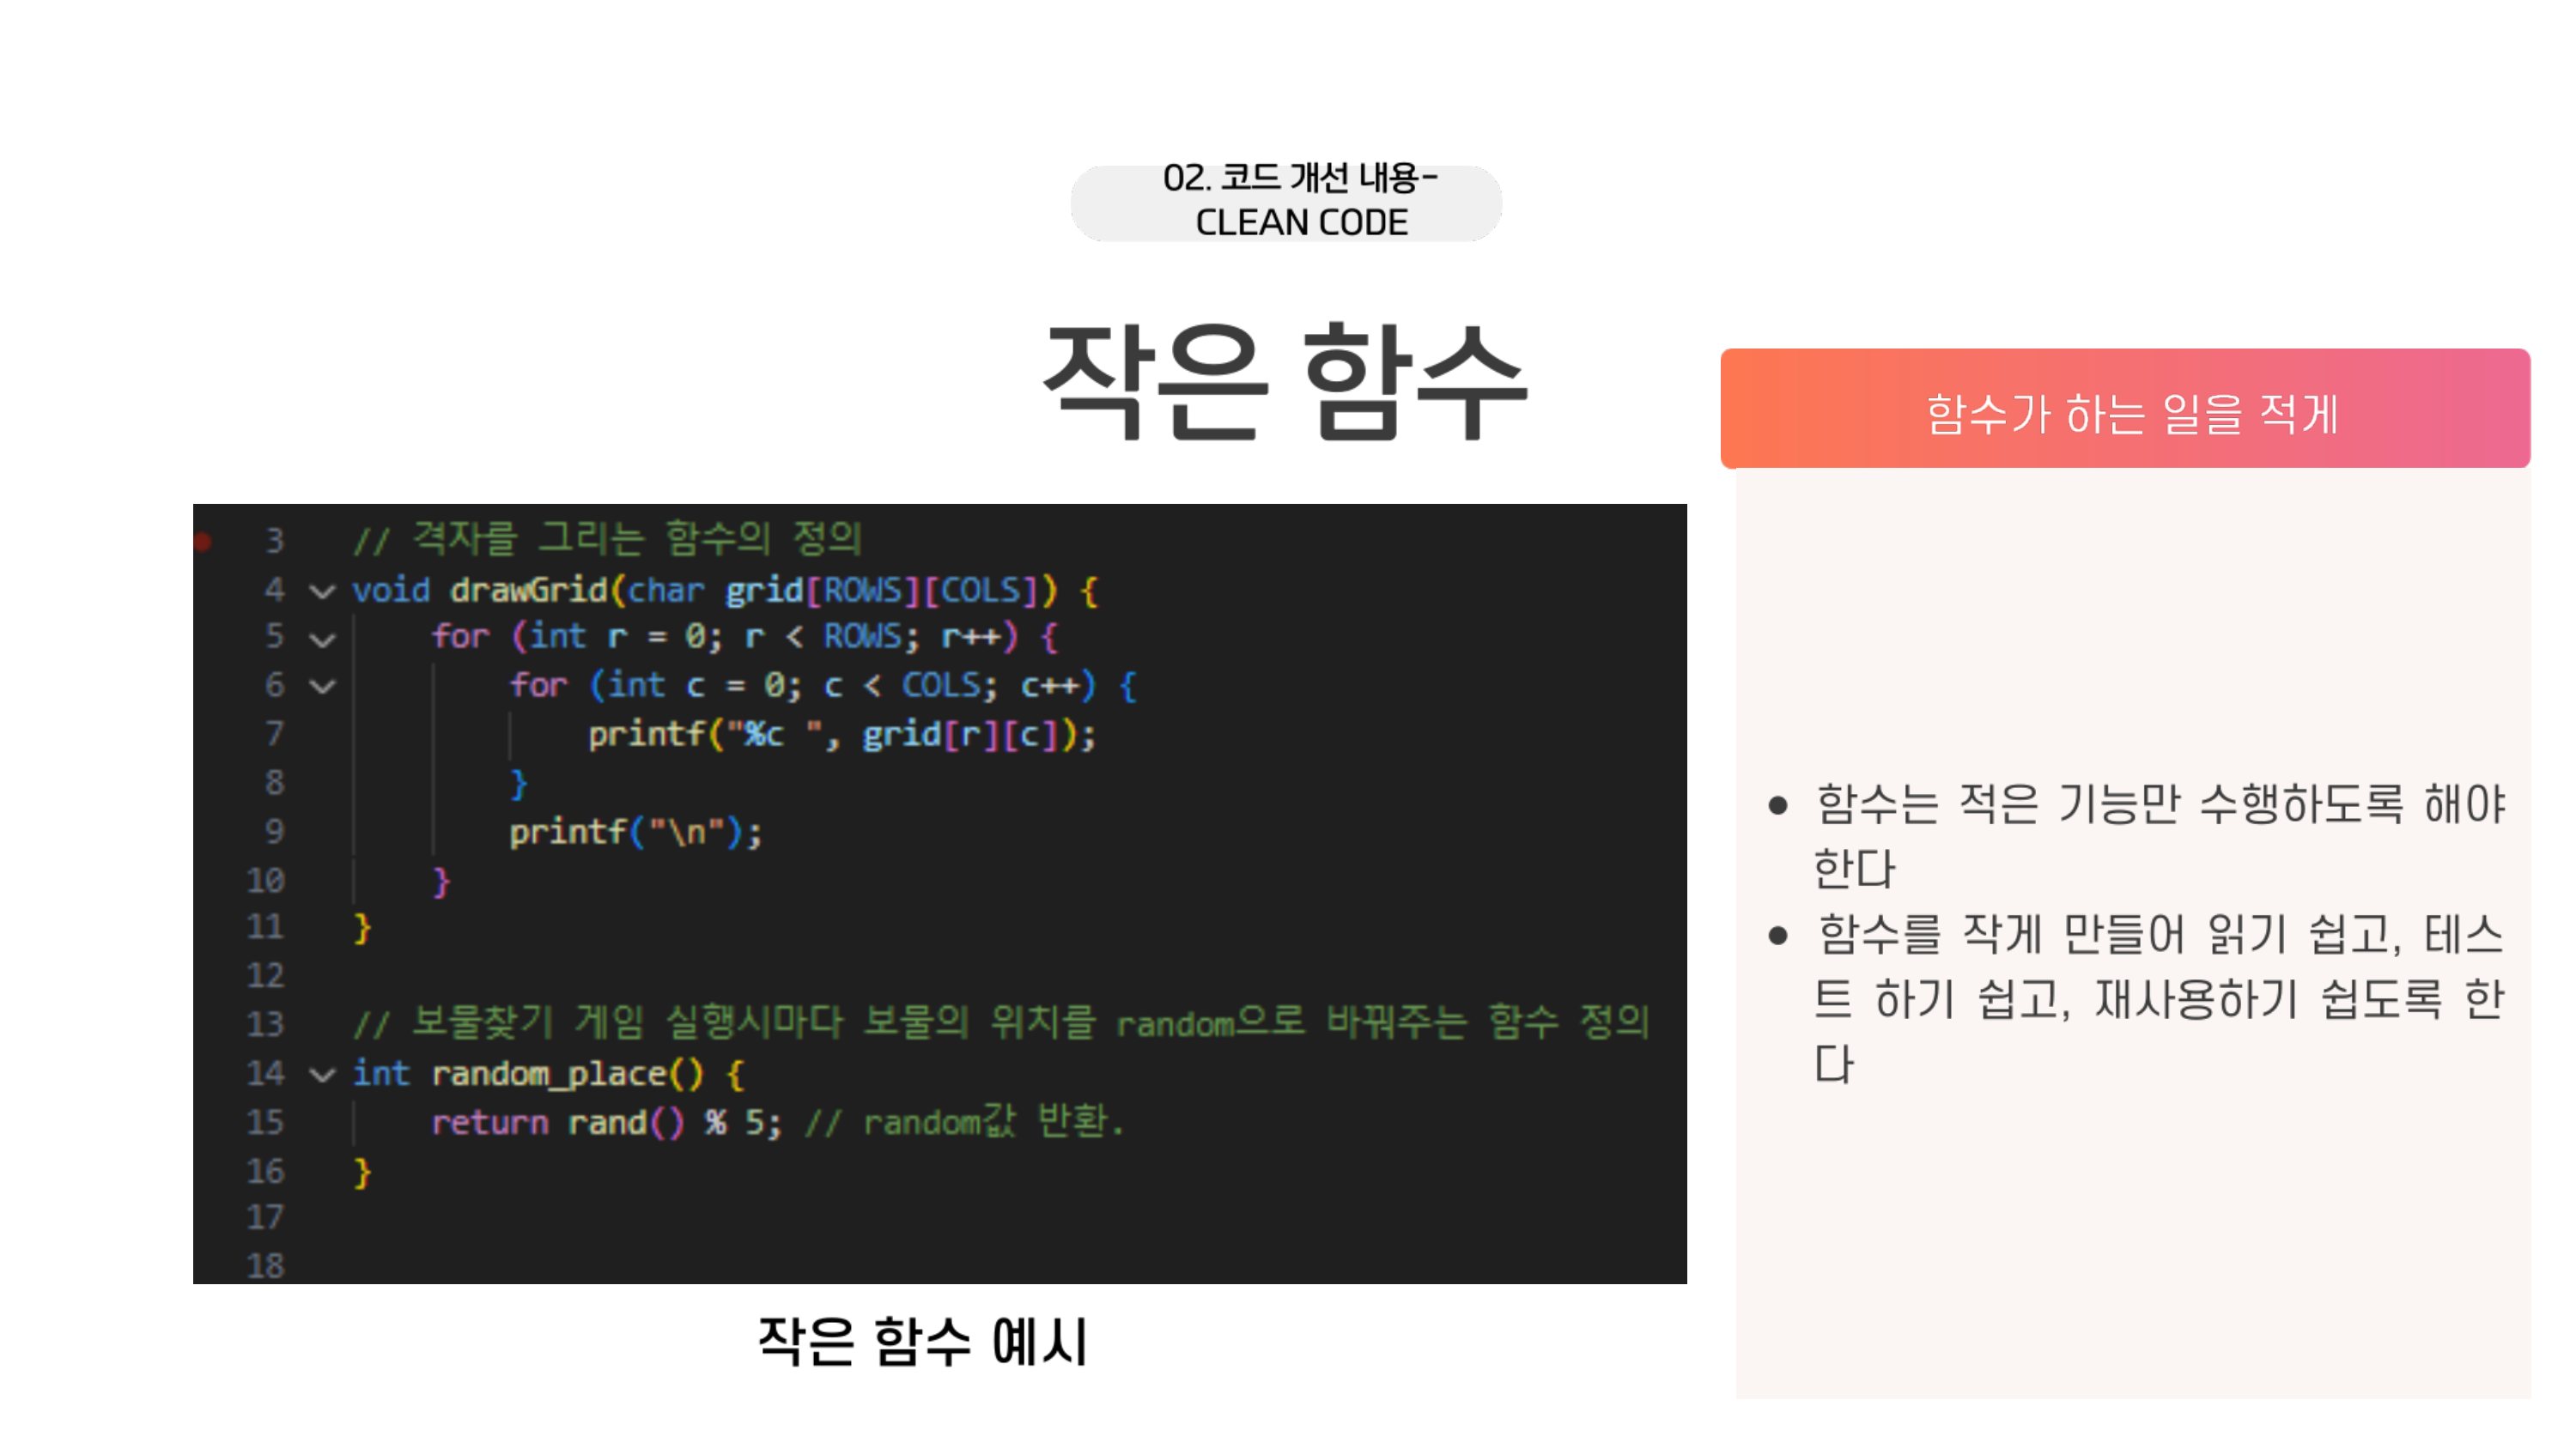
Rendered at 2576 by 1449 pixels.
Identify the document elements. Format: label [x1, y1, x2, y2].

picture [0, 144, 2573, 1399]
picture [455, 1288, 1285, 1426]
